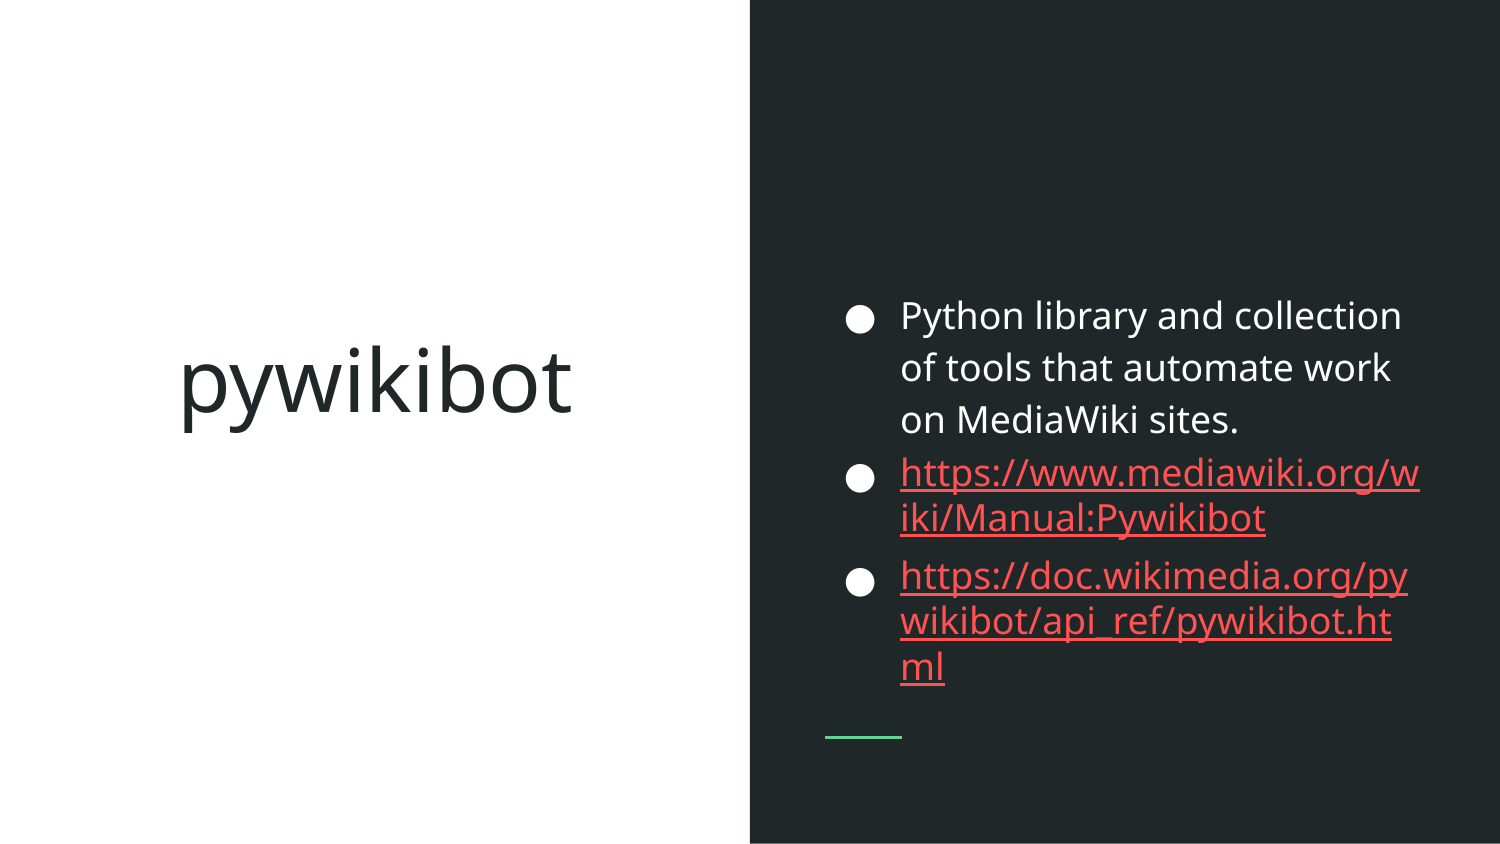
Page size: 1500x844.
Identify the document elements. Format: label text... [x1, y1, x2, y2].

list Python library and collection of tools that automate work on MediaWiki sites. https://www.mediawiki.org/wiki/Manual:Pywikibot https://doc.wikimedia.org/pywikibot/api_ref/pywikibot.html [810, 118, 1440, 725]
title pywikibot [43, 197, 708, 446]
